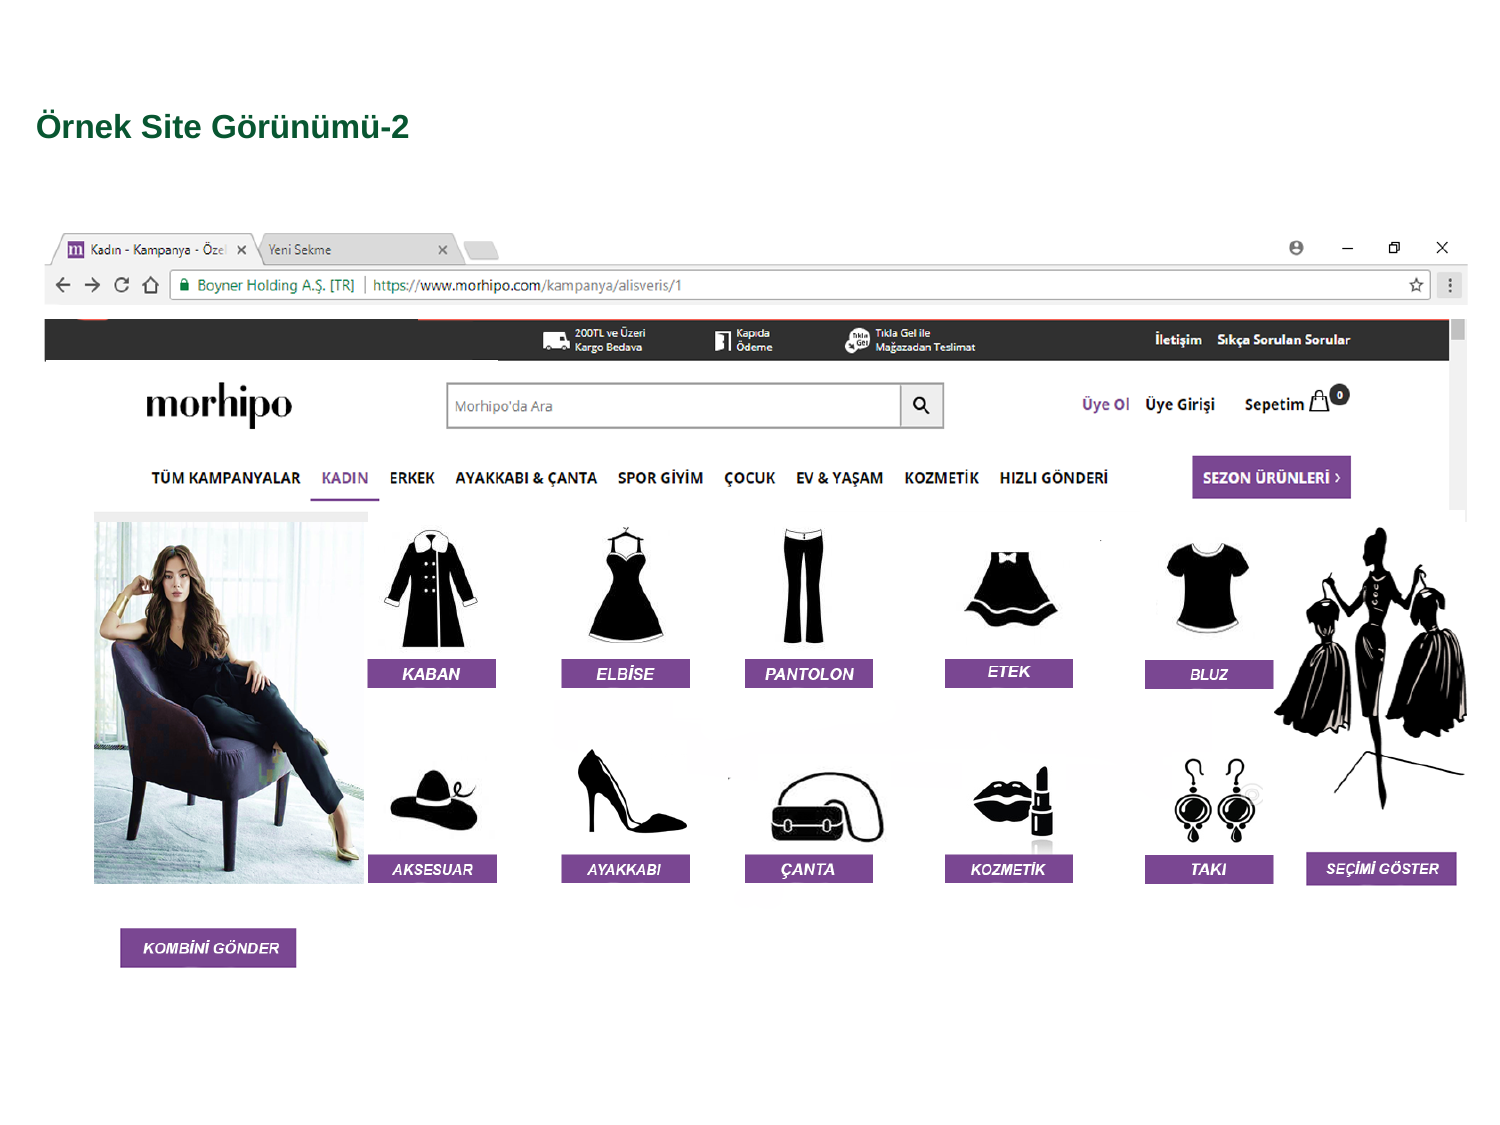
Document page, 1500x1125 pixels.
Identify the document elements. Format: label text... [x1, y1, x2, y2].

picture [44, 233, 1468, 993]
text_box Örnek Site Görünümü-2 [20, 89, 1225, 160]
